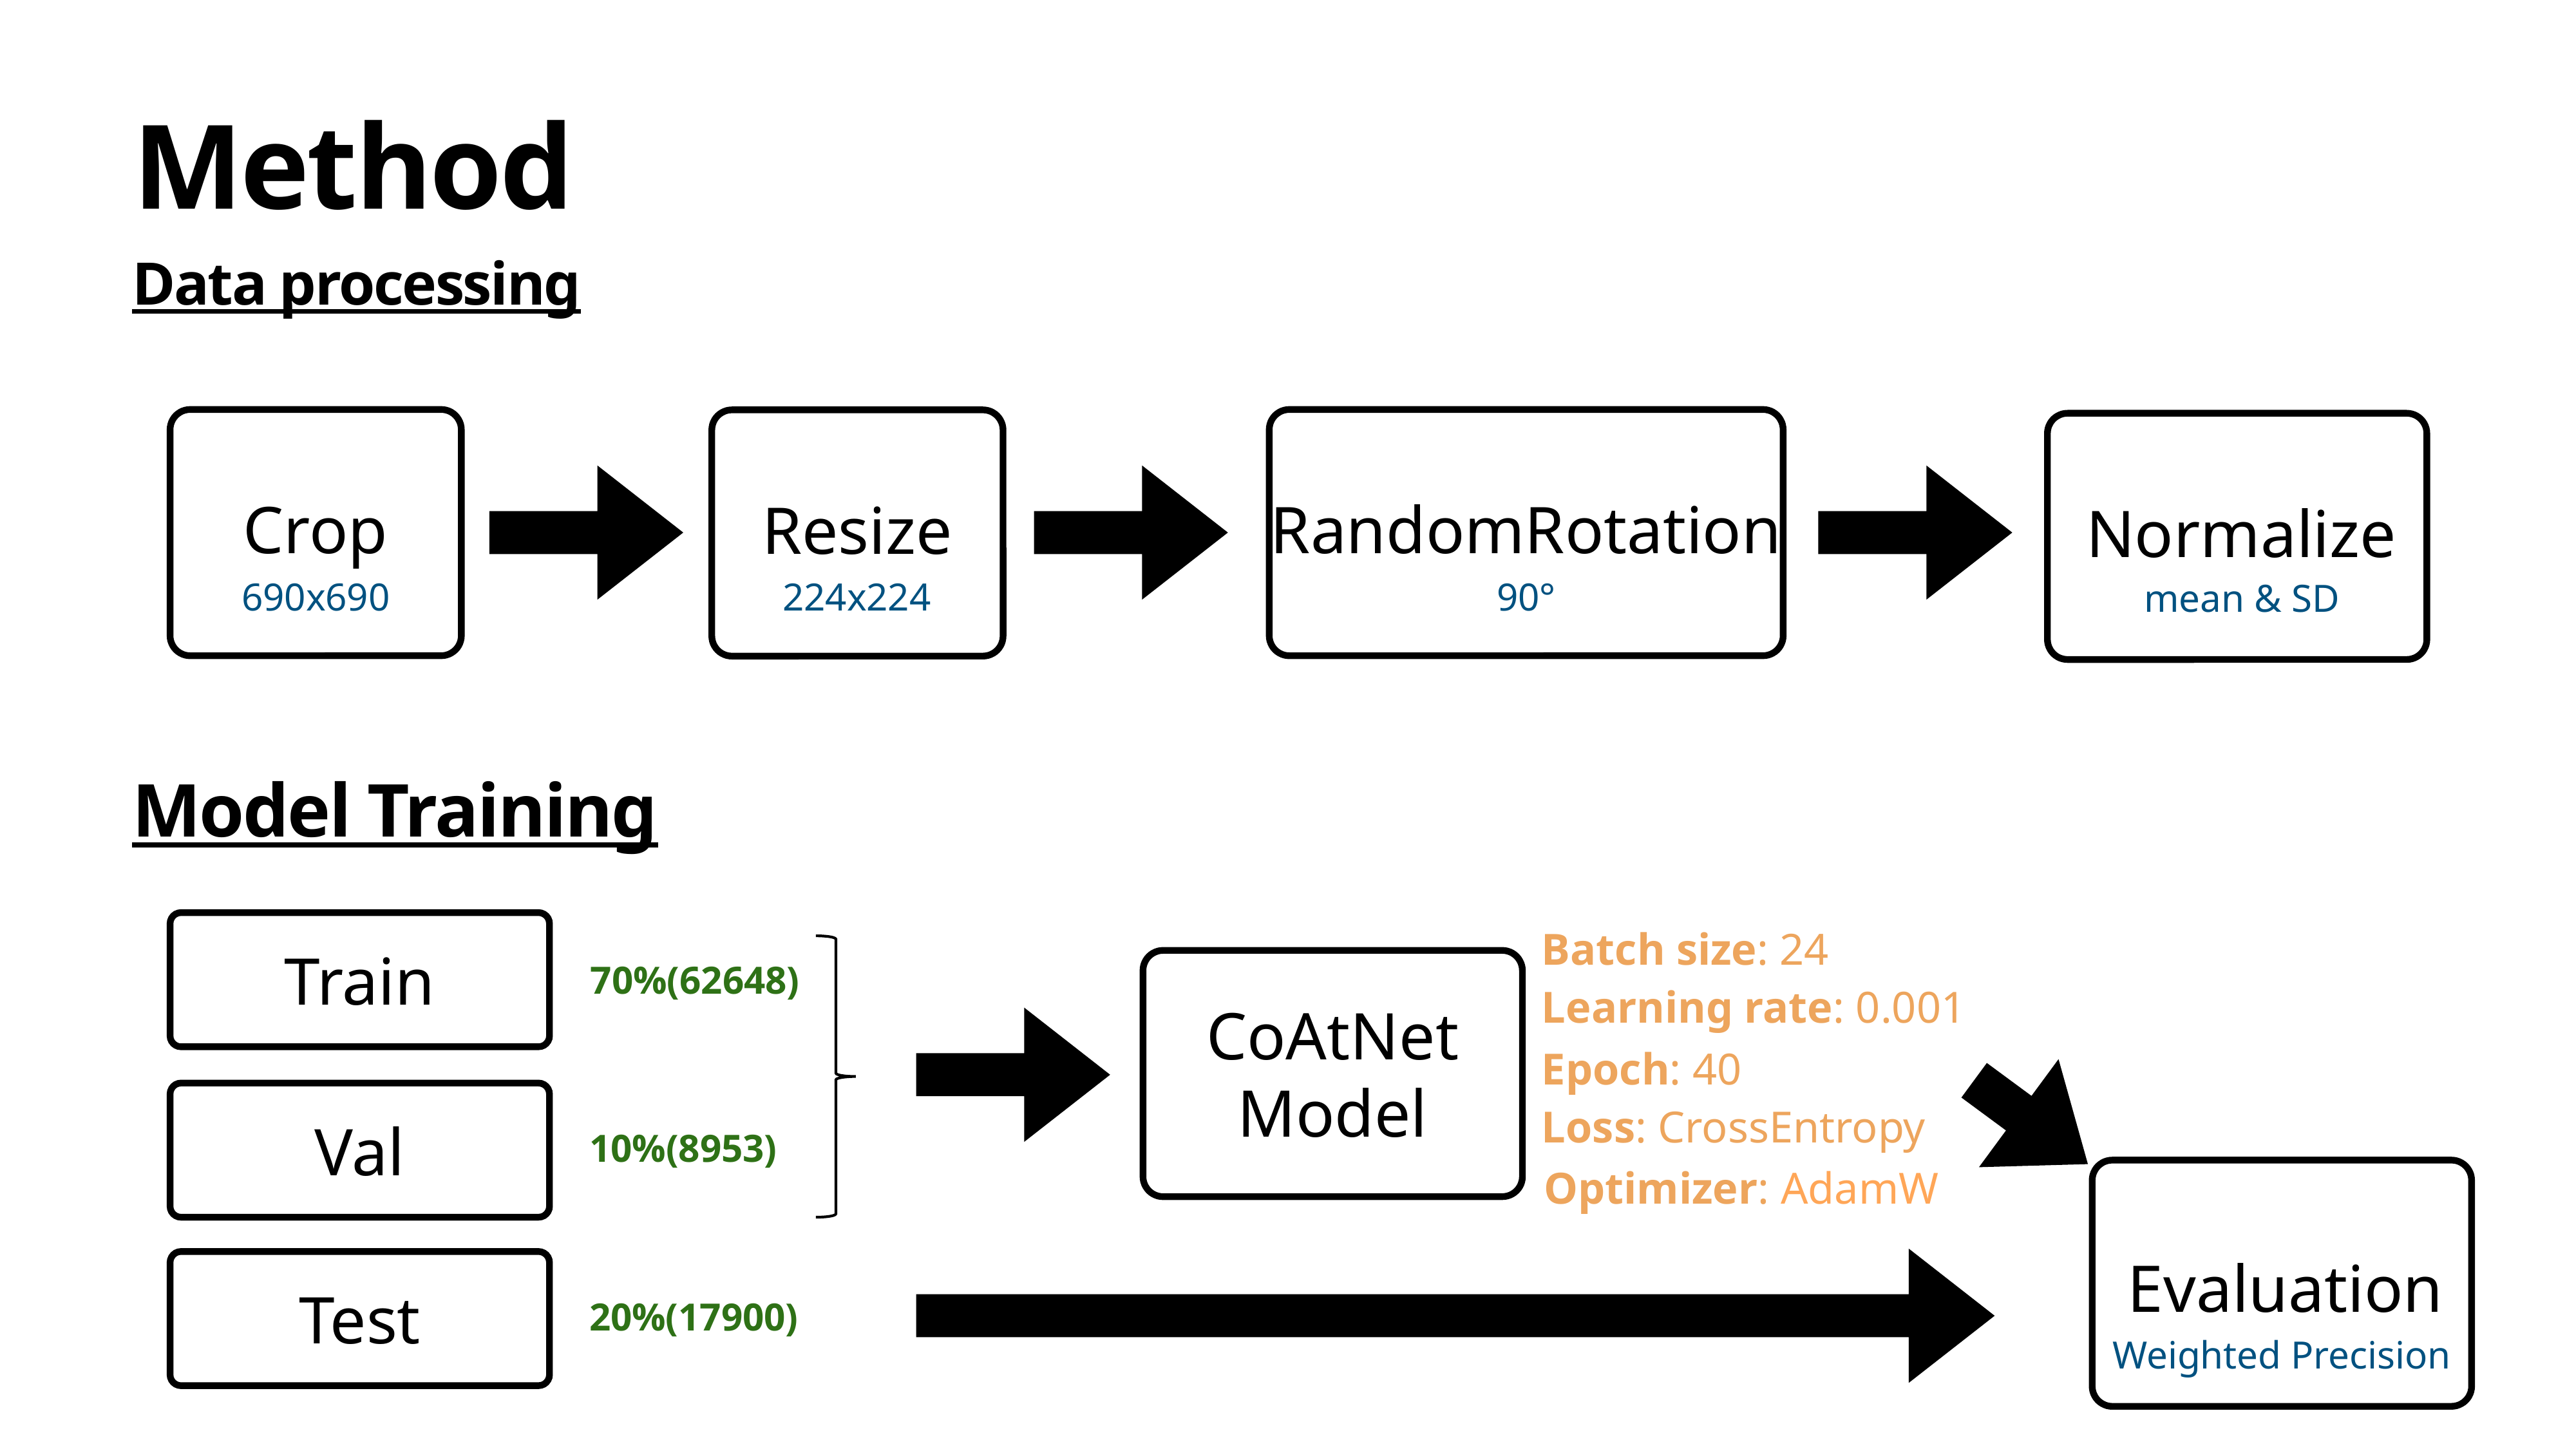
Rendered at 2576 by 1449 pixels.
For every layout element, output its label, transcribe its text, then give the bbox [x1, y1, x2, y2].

text_box [712, 410, 1003, 656]
text_box CoAtNet Model [1155, 990, 1511, 1155]
text_box Evaluation [2107, 1243, 2464, 1331]
text_box Model Training [127, 776, 668, 875]
text_box Optimizer: AdamW [1534, 1156, 1995, 1218]
text_box 224x224 [777, 573, 936, 625]
text_box [1961, 1059, 2088, 1168]
text_box Crop [238, 492, 393, 573]
text_box [1269, 573, 1783, 656]
text_box Batch size: 24 [1532, 917, 1953, 975]
text_box [2047, 413, 2427, 660]
text_box 70%(62648) [585, 956, 805, 1008]
text_box 20%(17900) [583, 1293, 804, 1345]
text_box [1142, 950, 1523, 1197]
text_box Normalize [2080, 496, 2402, 577]
text_box [1818, 465, 2012, 600]
text_box Weighted Precision [2107, 1331, 2457, 1383]
text_box [2092, 1160, 2472, 1406]
title Method [127, 113, 2449, 266]
text_box mean & SD [2127, 574, 2347, 625]
text_box Epoch: 40 [1532, 1037, 1839, 1095]
text_box [815, 936, 856, 1218]
text_box 90° [1491, 573, 1561, 625]
text_box Resize [756, 493, 958, 573]
text_box Loss: CrossEntropy [1532, 1095, 1993, 1156]
text_box Test [182, 1274, 538, 1362]
text_box [1269, 409, 1783, 492]
text_box [106, 875, 2498, 1432]
text_box [489, 465, 683, 600]
text_box [170, 1083, 550, 1218]
text_box [170, 1251, 550, 1386]
text_box 690x690 [236, 573, 395, 625]
text_box [916, 1248, 1995, 1383]
text_box 10%(8953) [583, 1124, 783, 1176]
text_box Train [182, 936, 538, 1023]
text_box [170, 913, 550, 1047]
text_box Learning rate: 0.001 [1532, 975, 2032, 1037]
text_box Data processing [127, 254, 668, 354]
text_box [916, 1007, 1110, 1142]
text_box RandomRotation [1265, 492, 1788, 573]
text_box [1034, 465, 1228, 600]
text_box [170, 409, 462, 656]
text_box Val [182, 1106, 538, 1193]
